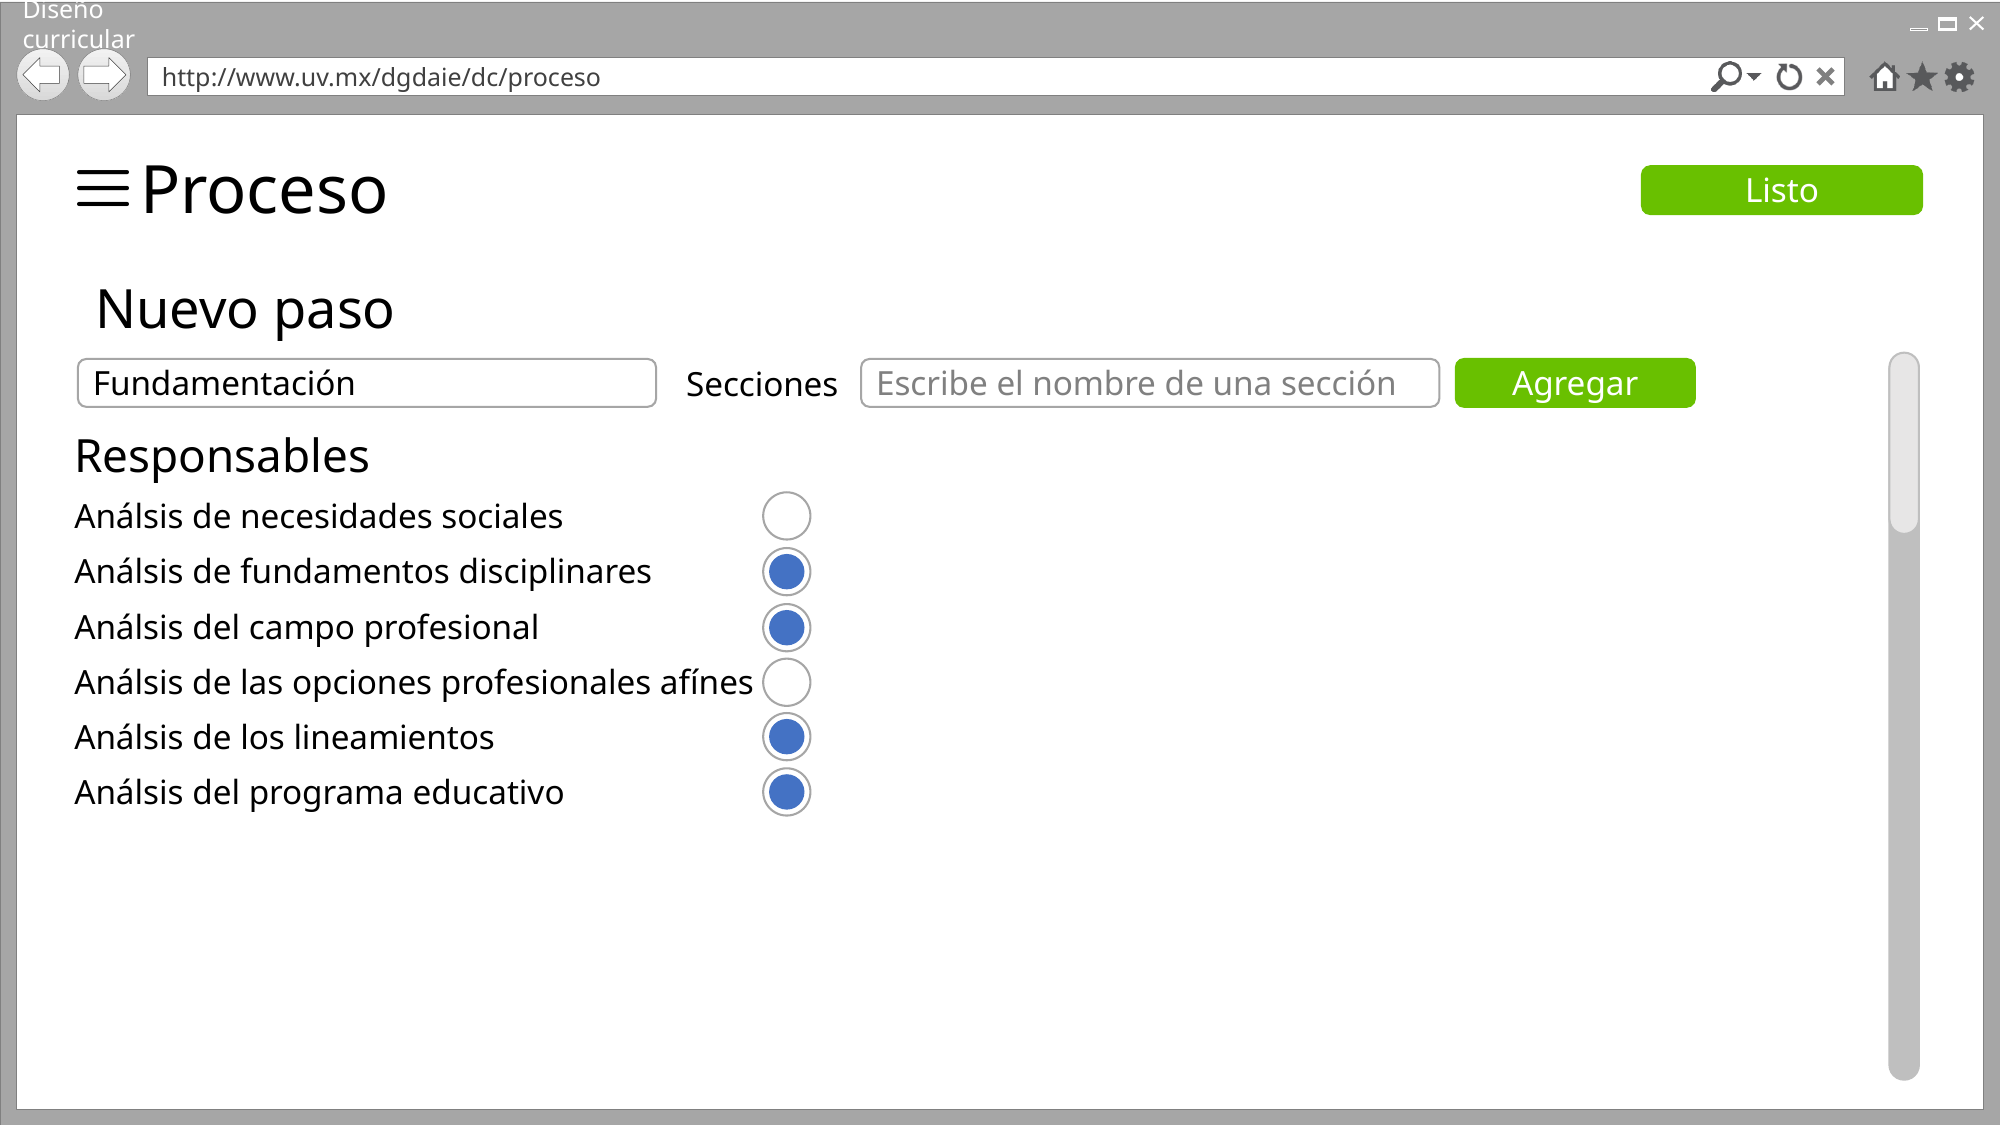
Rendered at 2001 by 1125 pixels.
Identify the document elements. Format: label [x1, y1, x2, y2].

text_box [763, 547, 811, 596]
text_box [1889, 352, 1919, 1080]
text_box [1455, 358, 1695, 407]
text_box [861, 358, 1440, 407]
text_box [0, 1, 2000, 1125]
text_box [763, 604, 811, 652]
picture [77, 162, 129, 214]
text_box [1641, 166, 1923, 215]
text_box [77, 358, 657, 407]
text_box [763, 712, 811, 761]
text_box [763, 768, 811, 816]
